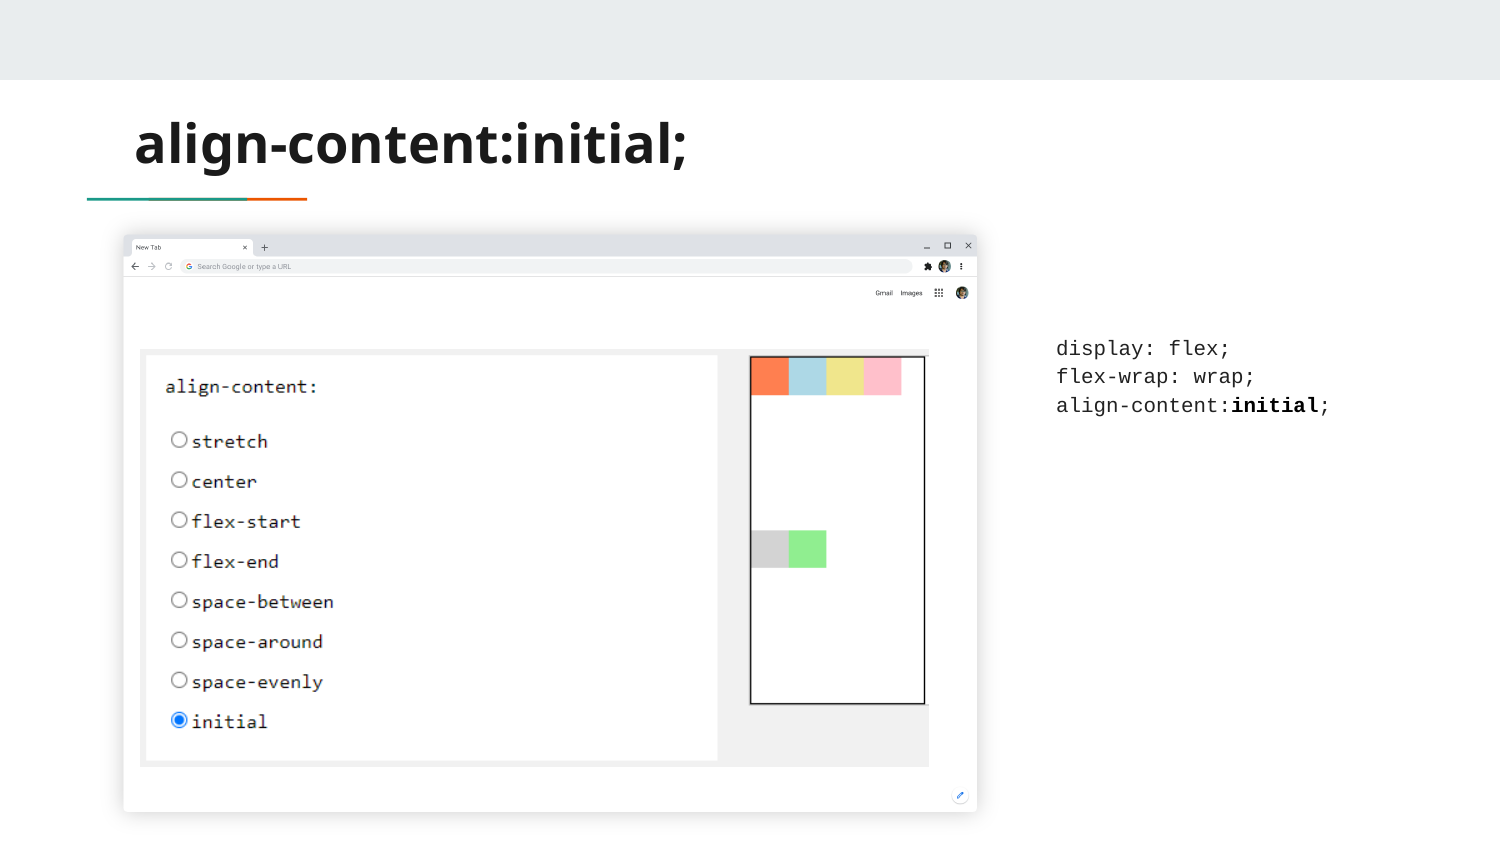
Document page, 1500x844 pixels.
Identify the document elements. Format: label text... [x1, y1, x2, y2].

picture [100, 211, 1000, 835]
title align-content:initial; [119, 94, 1381, 183]
text_box display: flex; flex-wrap: wrap; align-content:initial; [1041, 315, 1478, 432]
